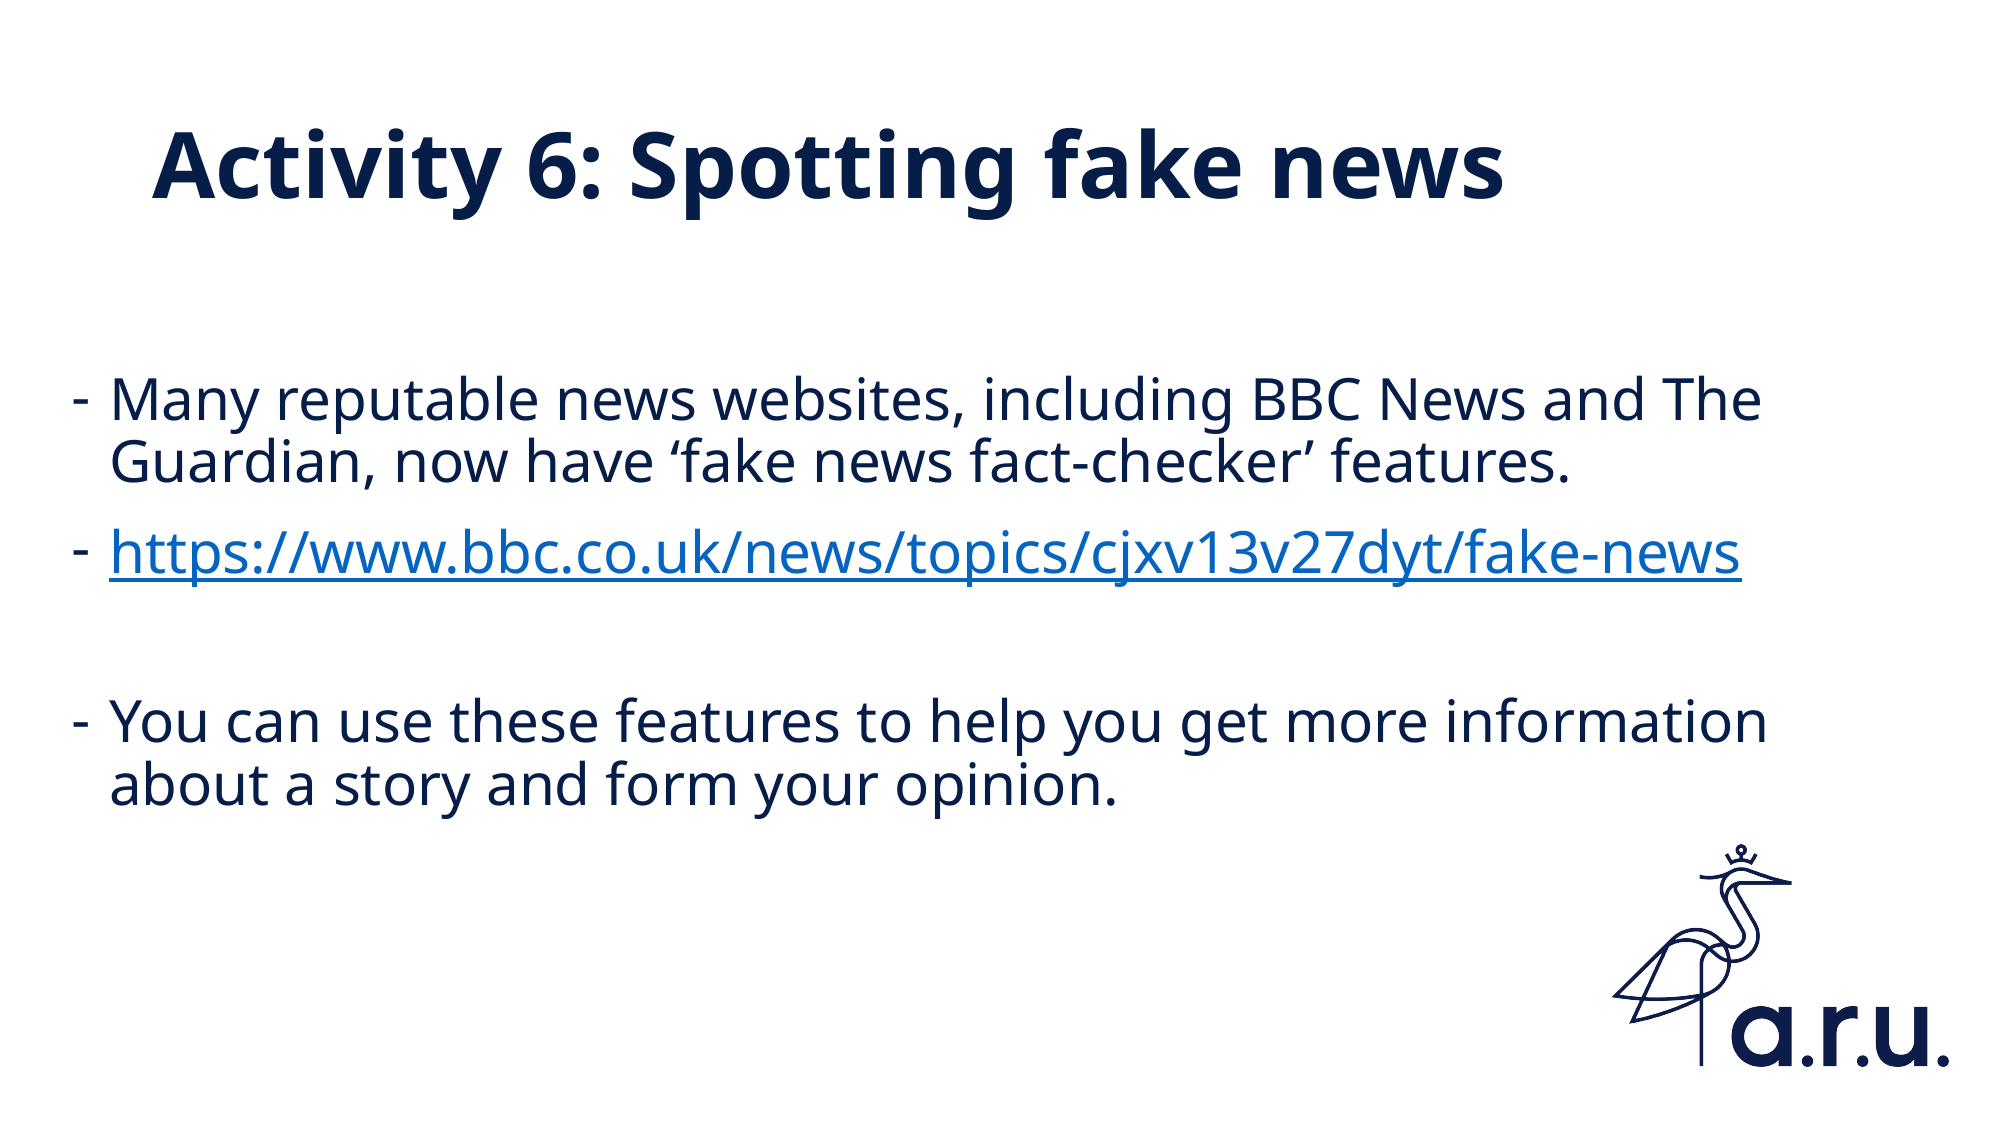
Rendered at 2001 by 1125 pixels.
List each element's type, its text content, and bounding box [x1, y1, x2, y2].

title Activity 6: Spotting fake news [137, 59, 1863, 246]
picture [1611, 844, 1949, 1067]
list Many reputable news websites, including BBC News and The Guardian, now have ‘fake news fact-checker’ features. https://www.bbc.co.uk/news/topics/cjxv13v27dyt/fake-news You can use these features to help you get more information about a story and form your opinion. [56, 246, 1863, 928]
